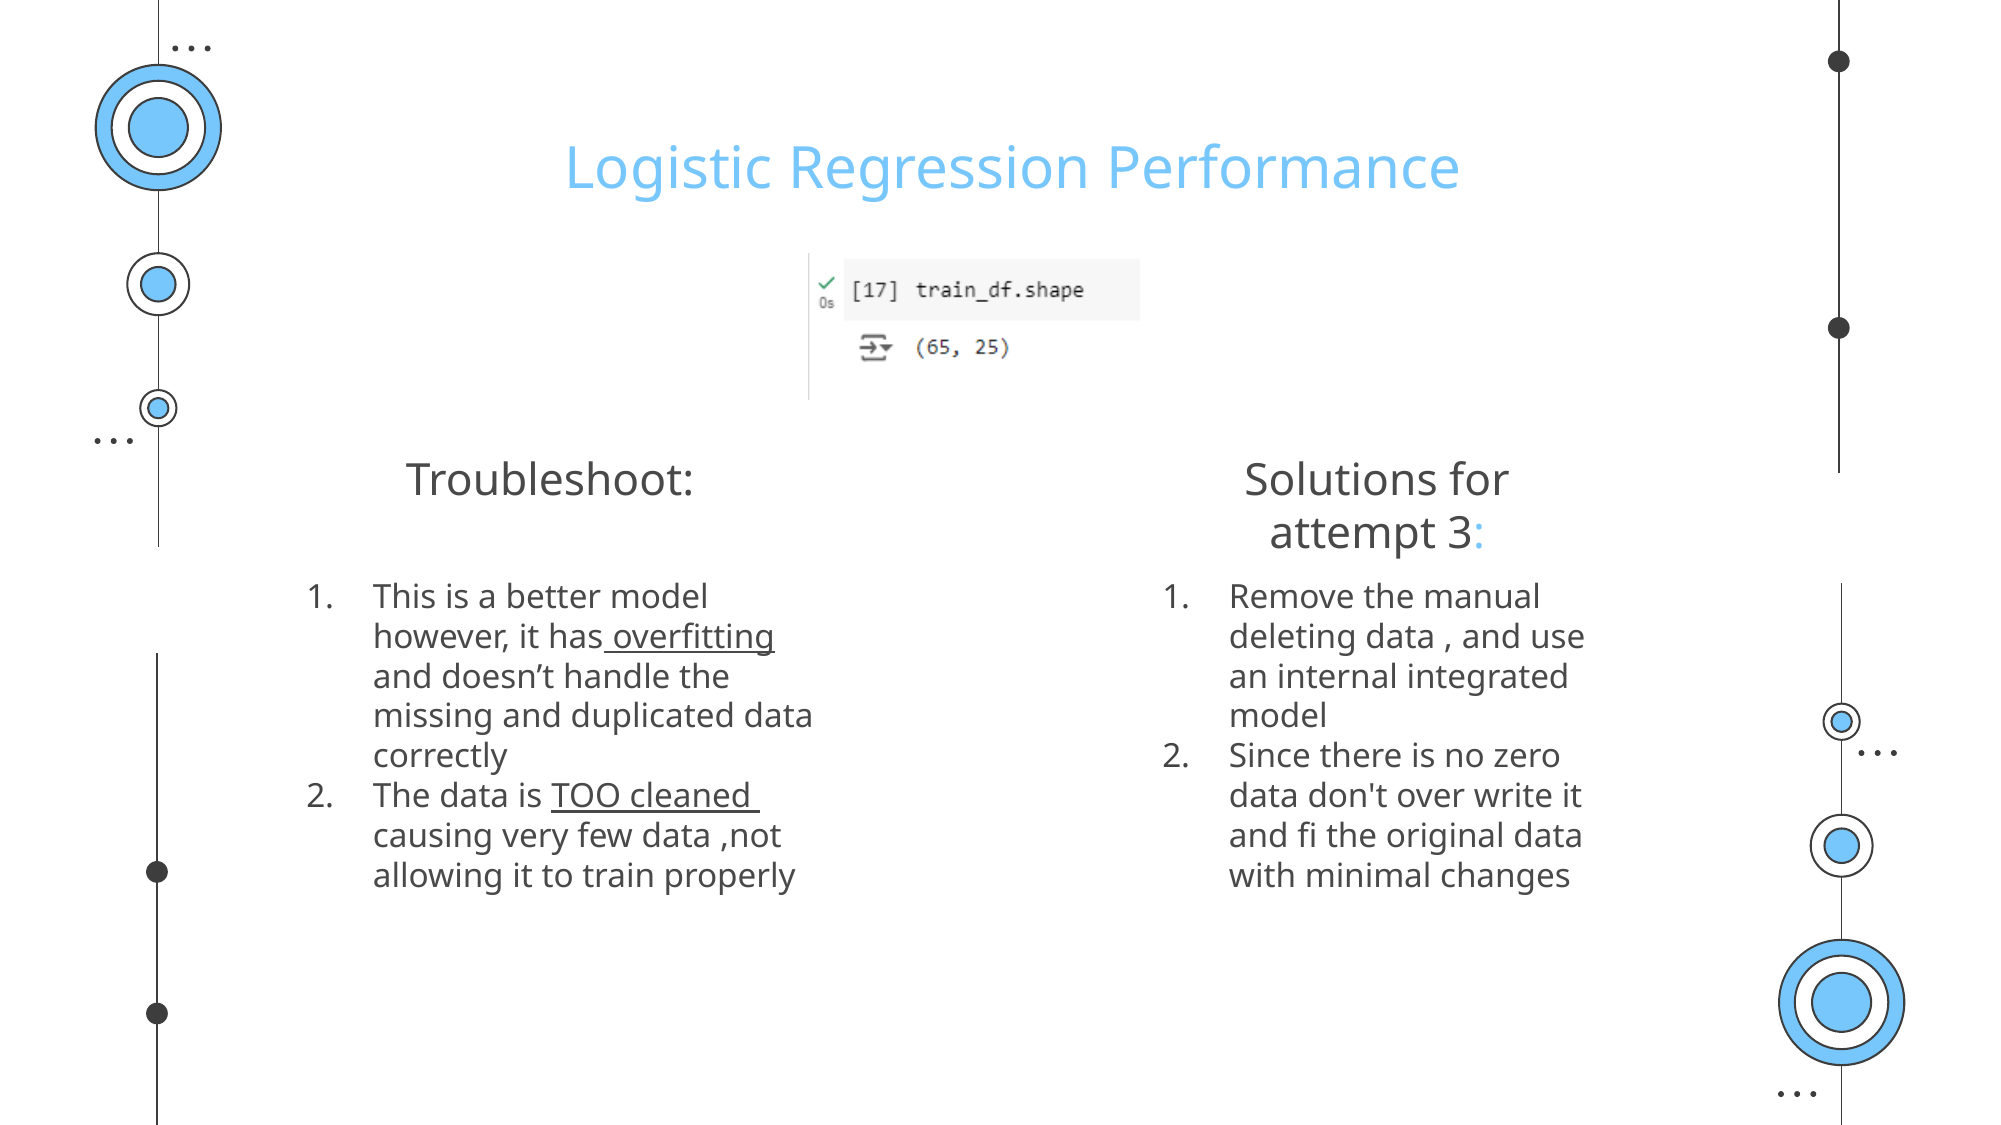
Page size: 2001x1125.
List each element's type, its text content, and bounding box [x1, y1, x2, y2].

picture [808, 253, 1140, 400]
text_box This is a better model however, it has overfitting and doesn’t handle the missing and duplicated data correctly The data is TOO cleaned causing very few data ,not allowing it to train properly [257, 559, 854, 858]
text_box Troubleshoot: [327, 435, 784, 504]
text_box Remove the manual deleting data , and use an internal integrated model Since there is no zero data don't over write it and fi the original data with minimal changes [1114, 559, 1626, 858]
text_box Solutions for attempt 3: [1149, 435, 1606, 498]
title Logistic Regression Performance [415, 115, 1626, 249]
